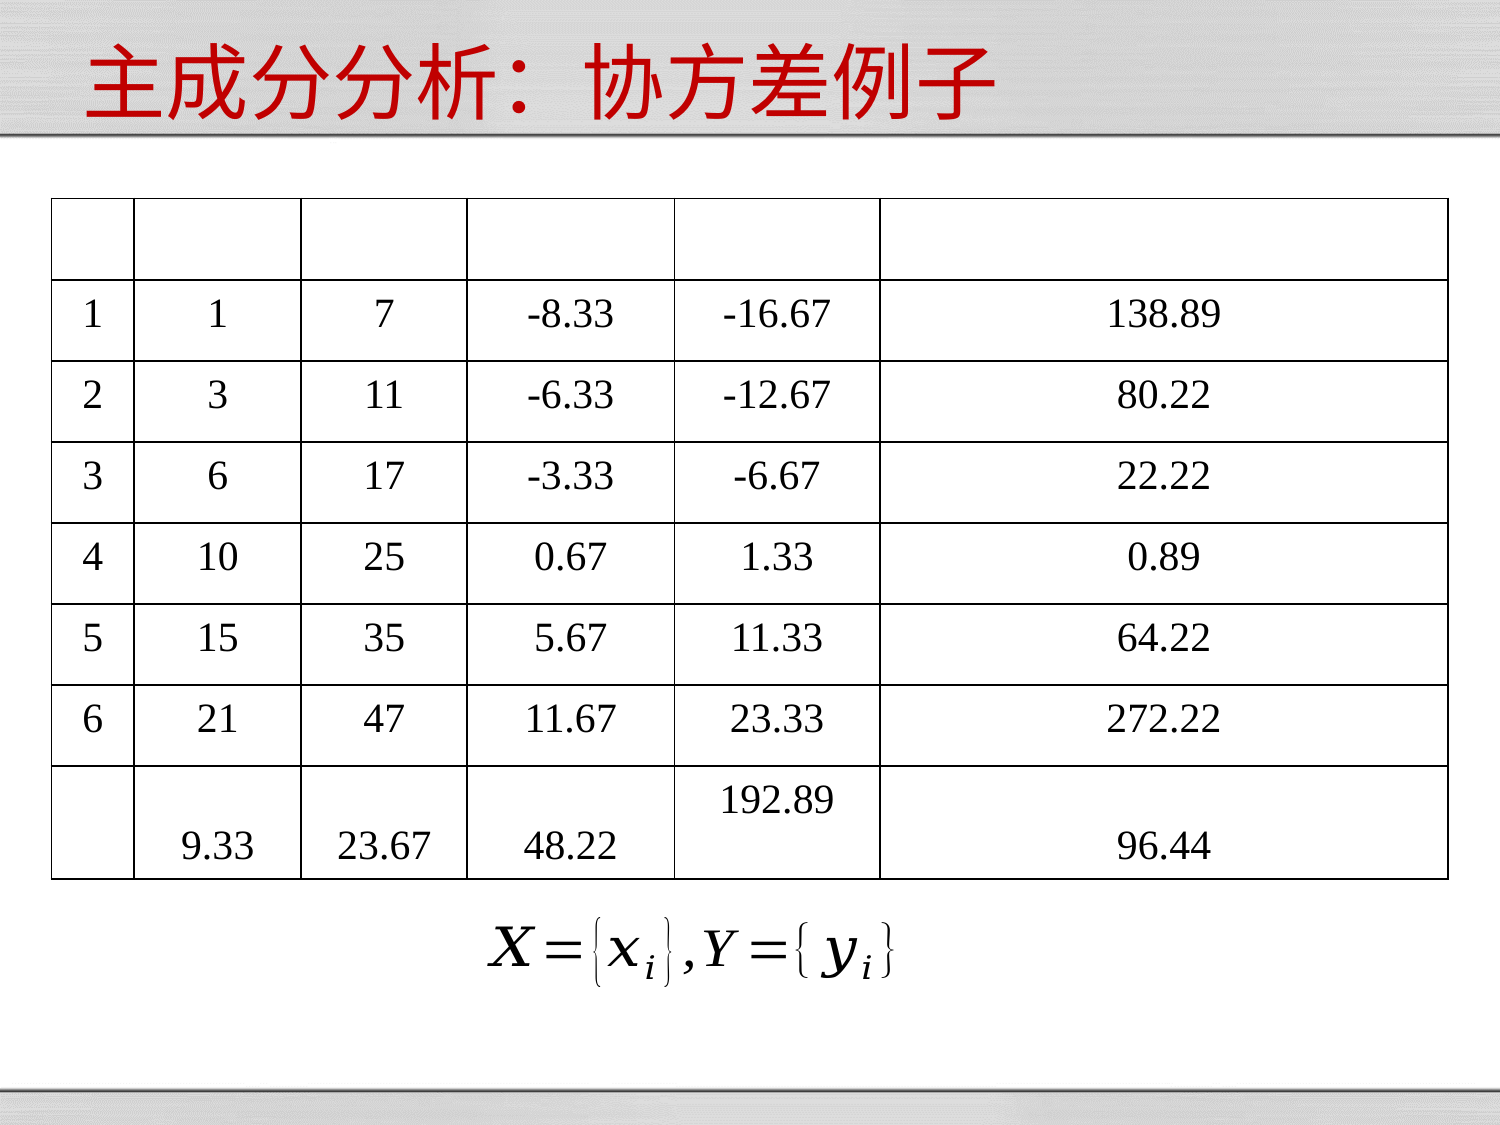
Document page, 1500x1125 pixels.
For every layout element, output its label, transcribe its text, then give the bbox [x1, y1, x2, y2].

text_box 主成分分析：协方差例子 [67, 24, 1477, 133]
picture [0, 0, 1500, 1125]
